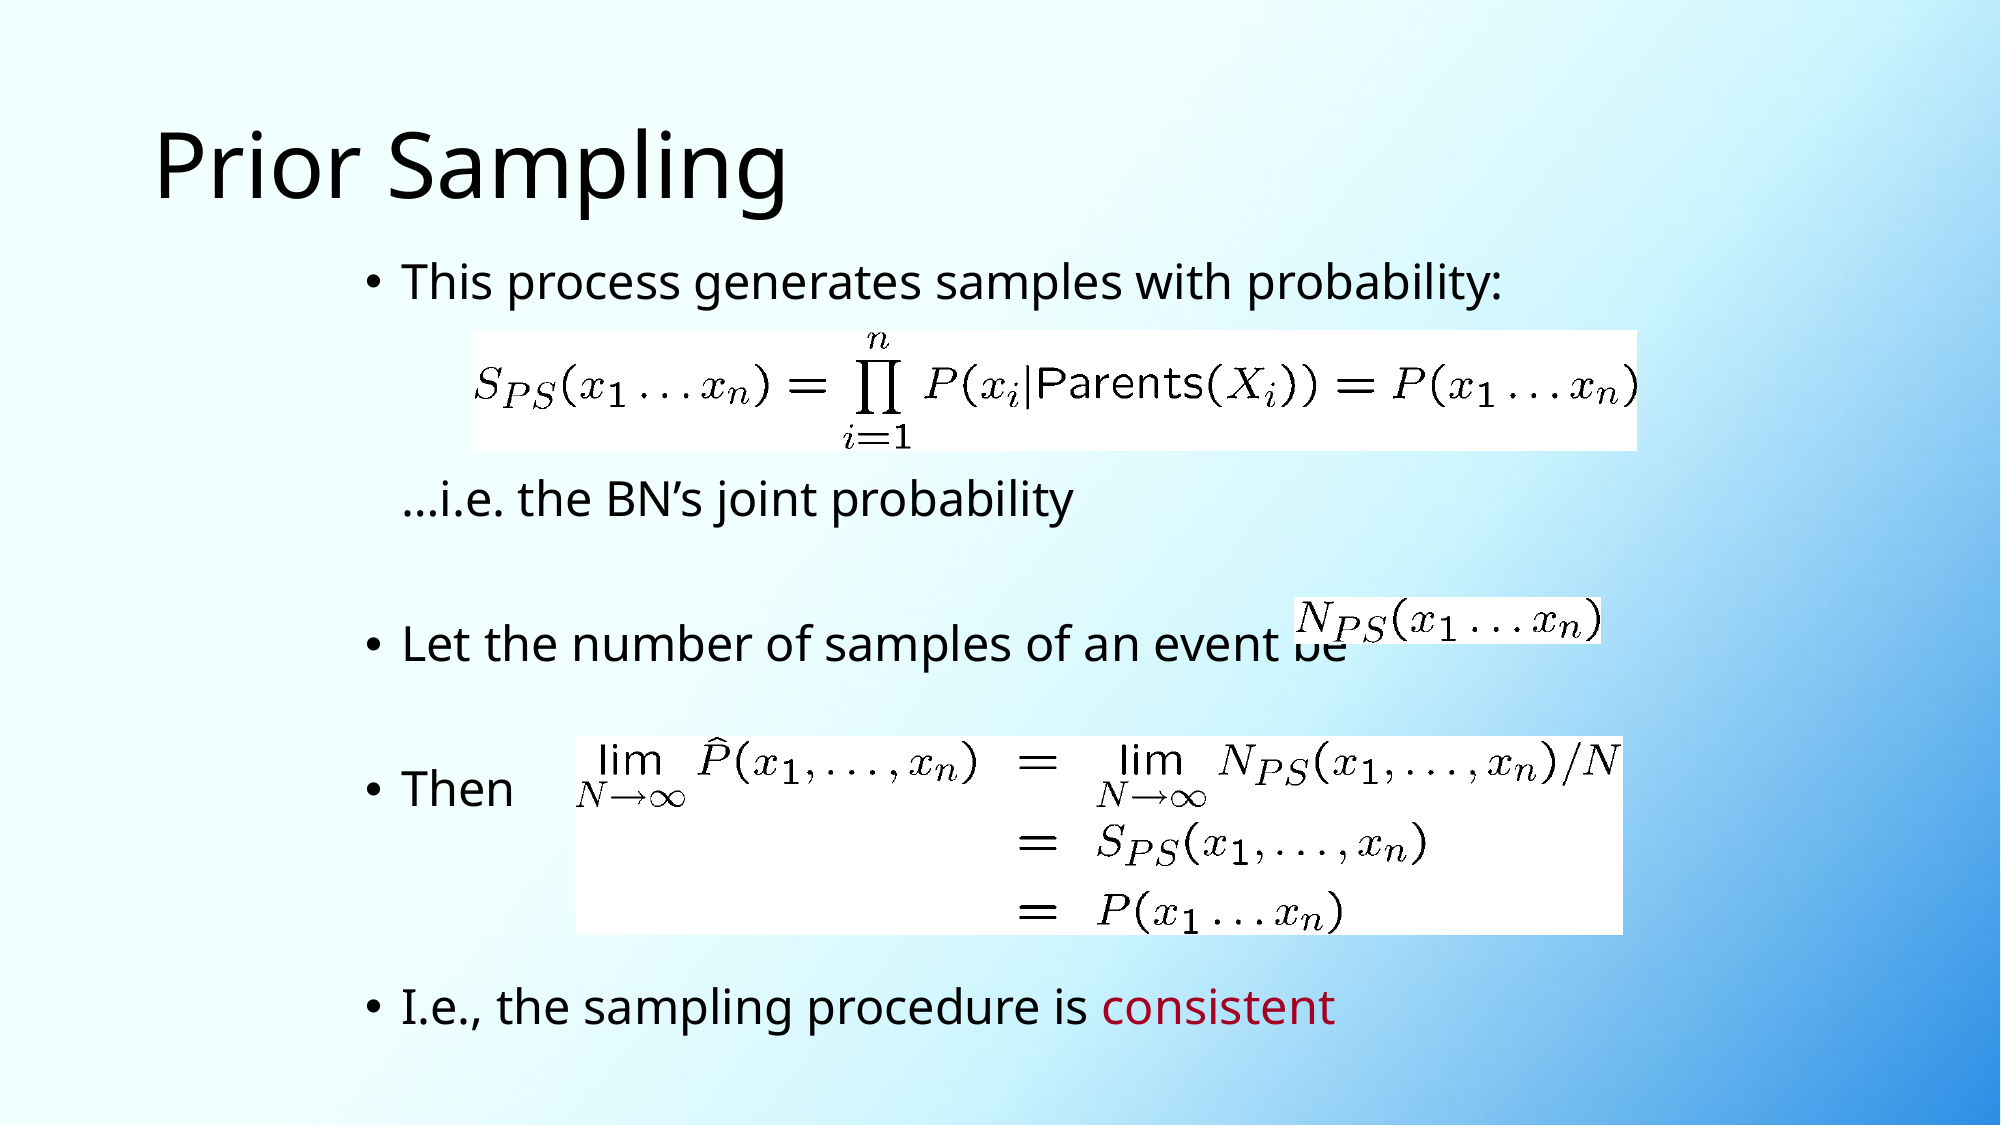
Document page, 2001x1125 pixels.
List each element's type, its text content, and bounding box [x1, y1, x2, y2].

picture [0, 0, 2001, 1125]
title Prior Sampling [137, 59, 1863, 278]
list This process generates samples with probability: …i.e. the BN’s joint probability Let the number of samples of an event be Then I.e., the sampling procedure is consistent [350, 249, 1700, 1050]
